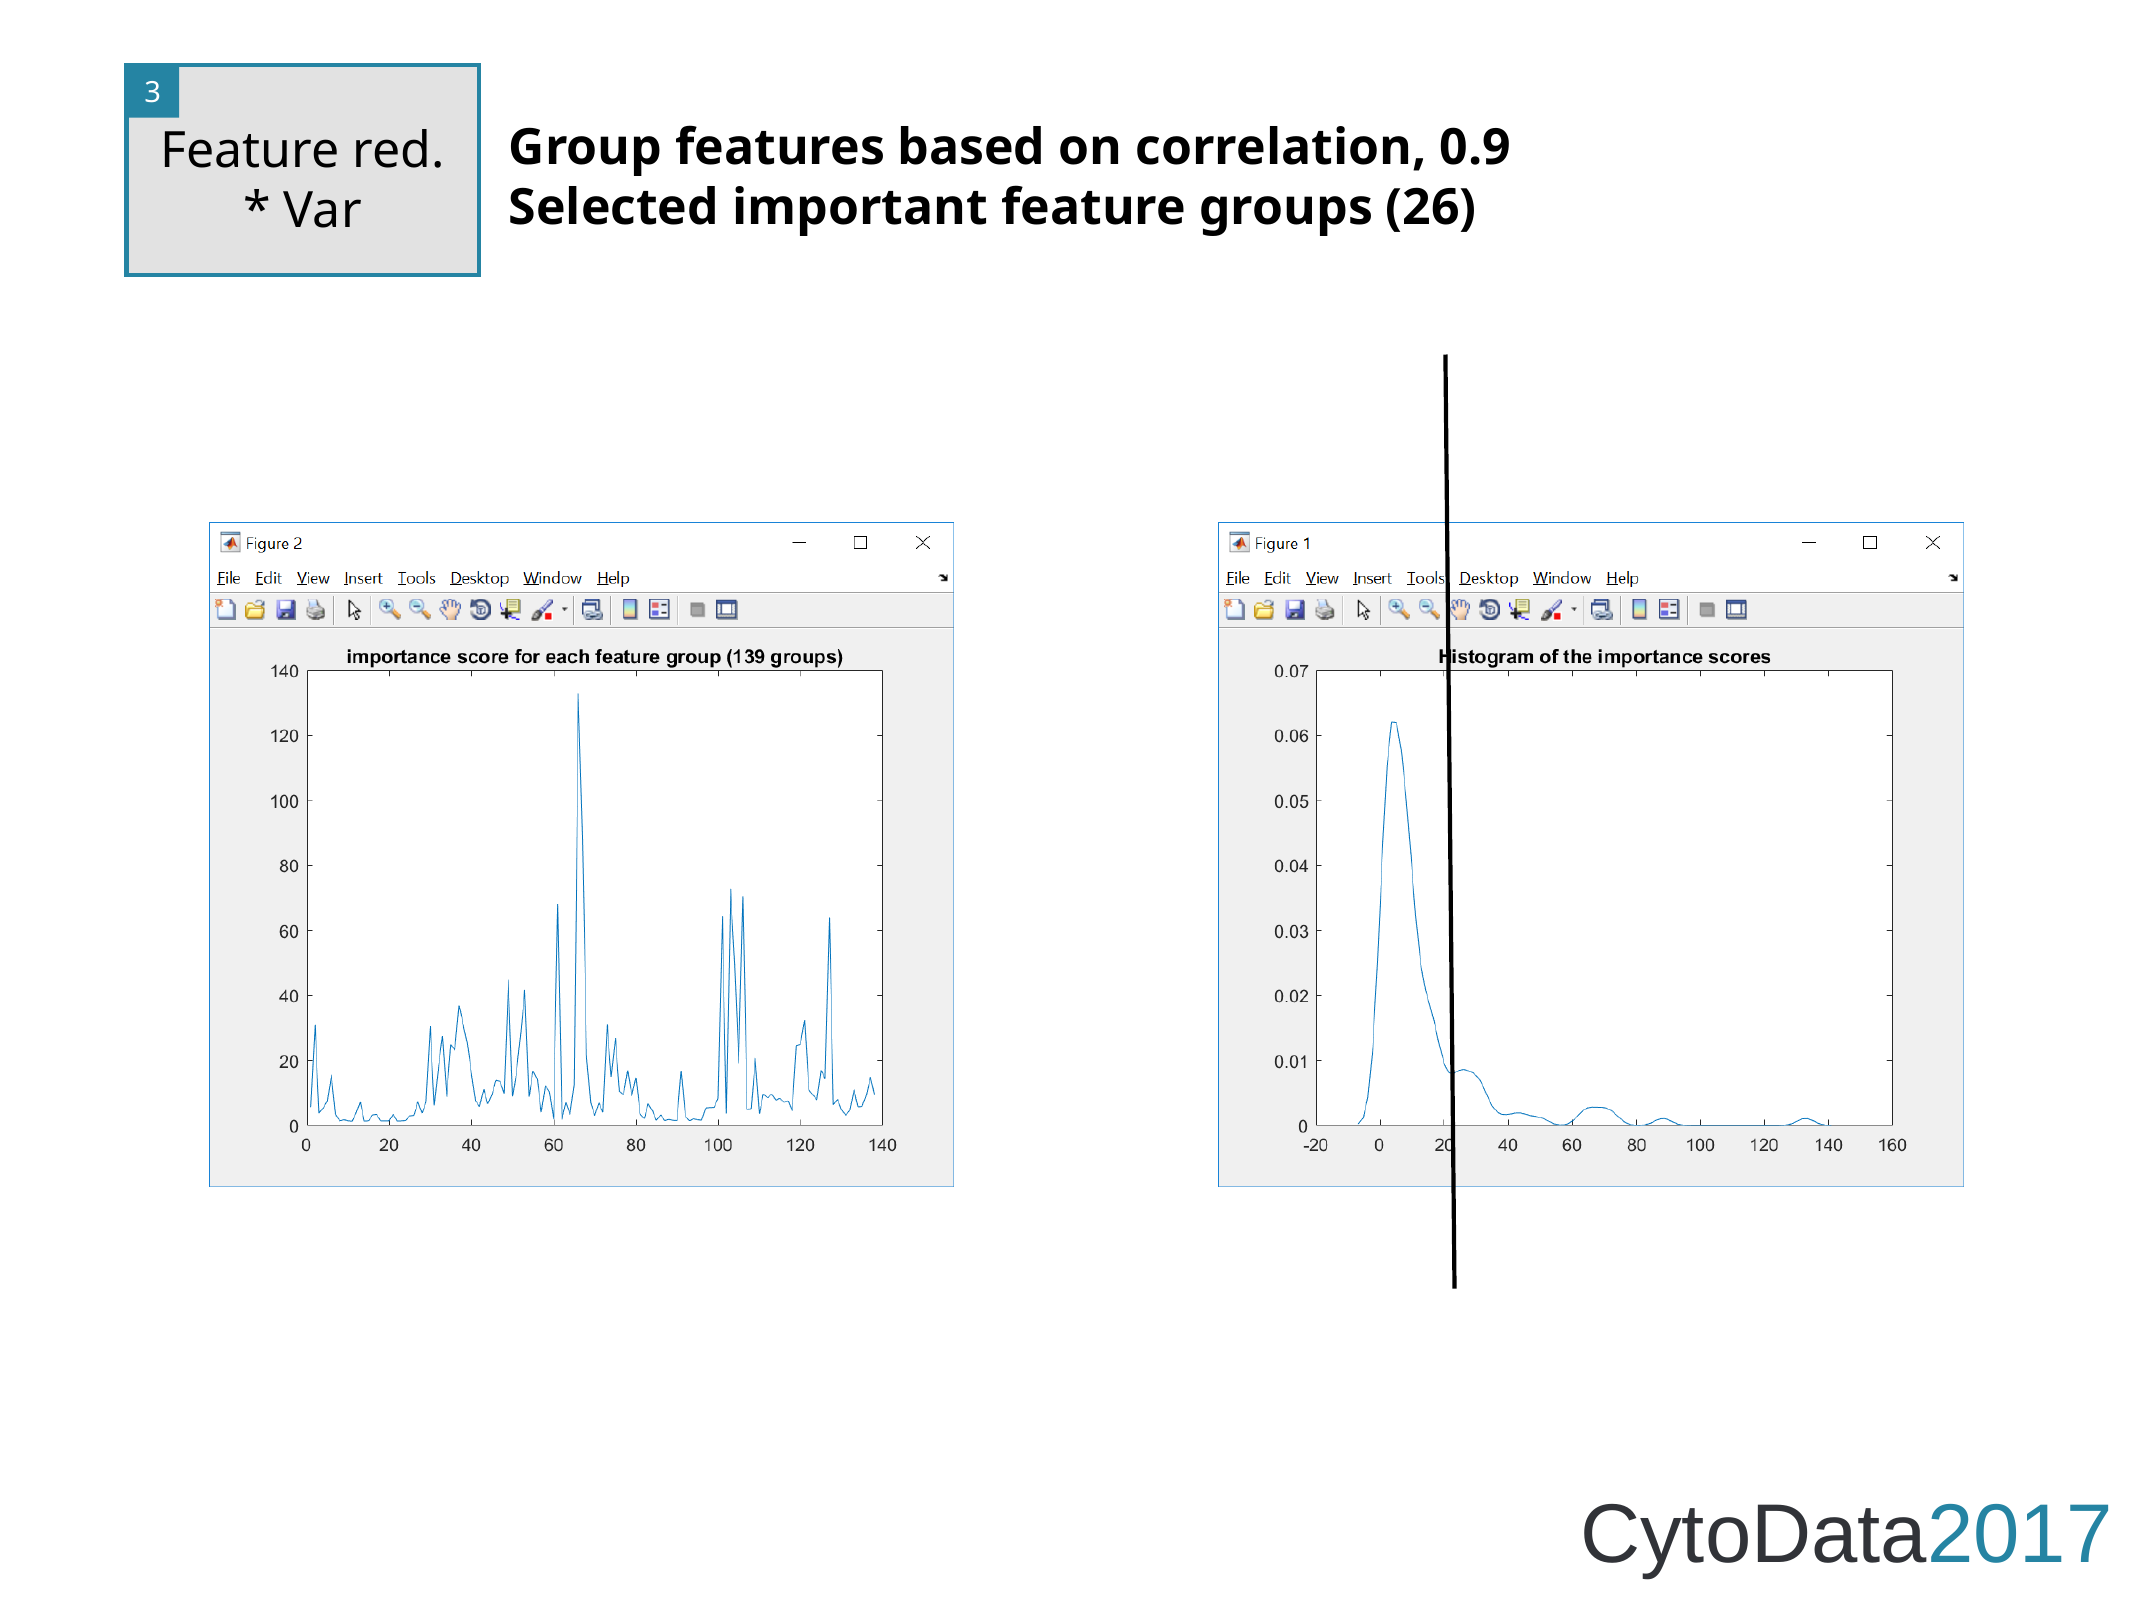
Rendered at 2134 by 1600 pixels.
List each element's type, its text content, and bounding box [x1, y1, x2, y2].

picture [1455, 522, 1964, 1187]
text_box Group features based on correlation, 0.9 Selected important feature groups (26) [500, 106, 1520, 243]
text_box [126, 64, 480, 276]
picture [208, 522, 955, 1187]
picture [1217, 522, 1445, 1187]
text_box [1445, 354, 1455, 1289]
